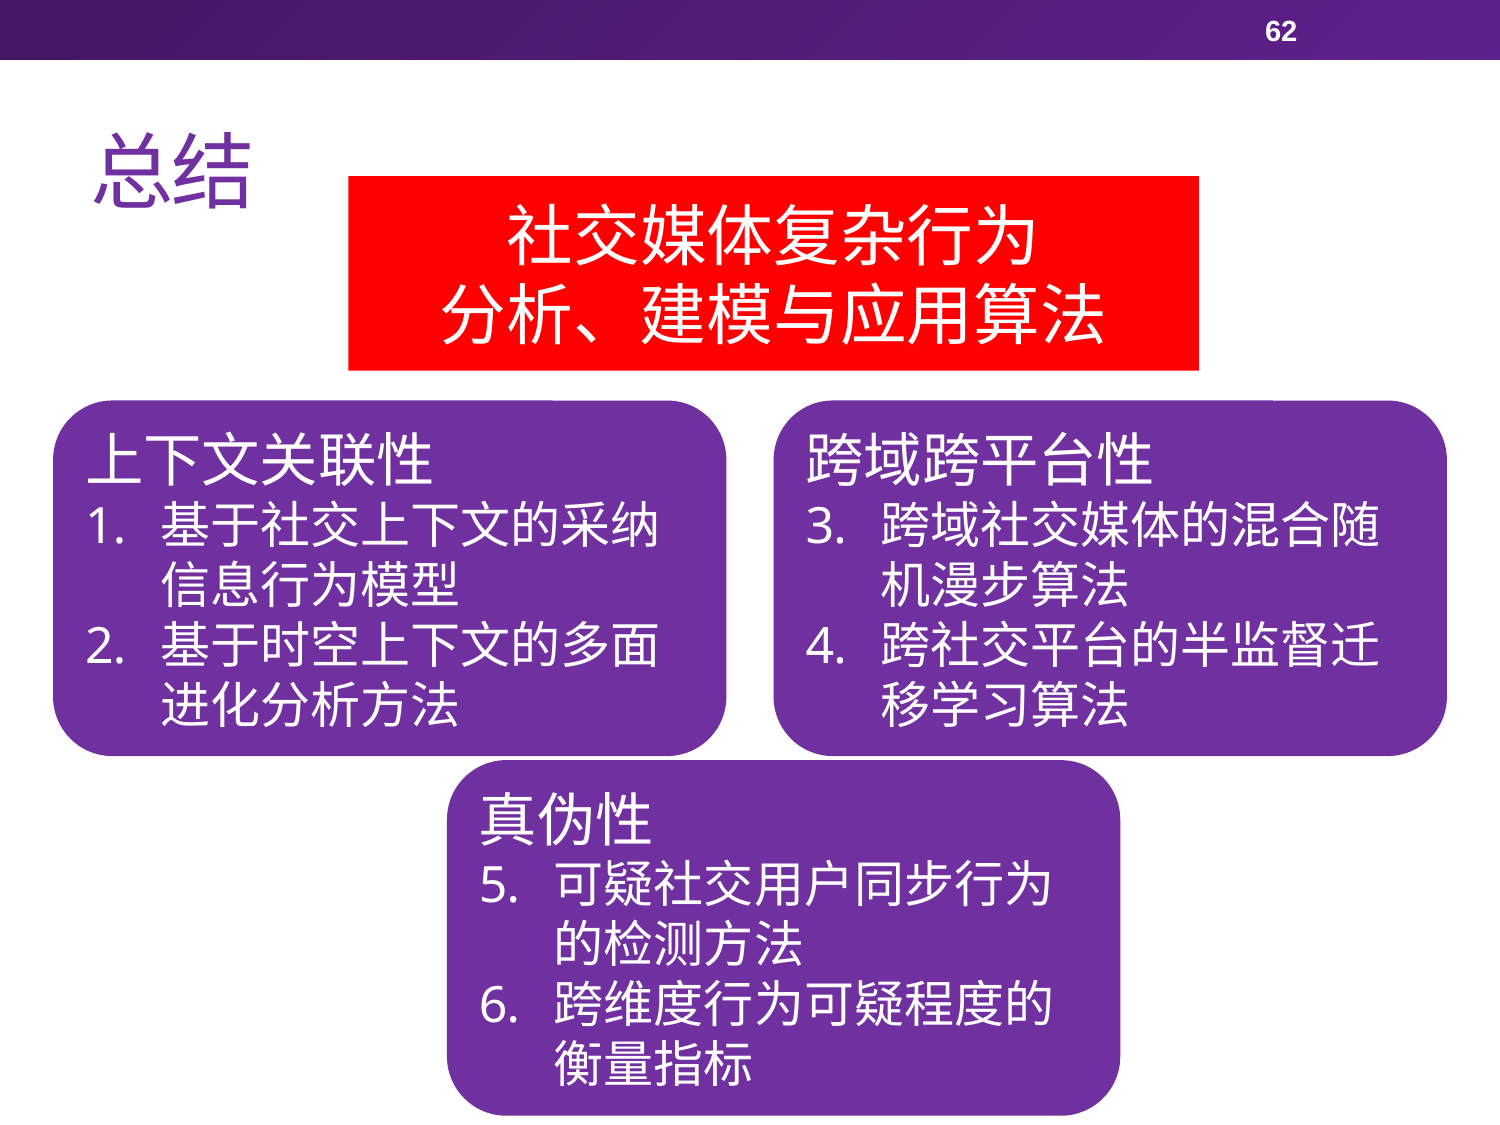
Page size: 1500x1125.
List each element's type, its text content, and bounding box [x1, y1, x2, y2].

text_box 社交媒体复杂行为 分析、建模与应用算法 [346, 174, 1201, 373]
slide_number 62 [1250, 3, 1425, 57]
text_box 跨域跨平台性 跨域社交媒体的混合随机漫步算法 跨社交平台的半监督迁移学习算法 [771, 398, 1450, 759]
title 总结 [75, 87, 1425, 250]
text_box 真伪性 可疑社交用户同步行为的检测方法 跨维度行为可疑程度的衡量指标 [444, 757, 1123, 1118]
text_box 上下文关联性 基于社交上下文的采纳信息行为模型 基于时空上下文的多面进化分析方法 [50, 398, 729, 759]
